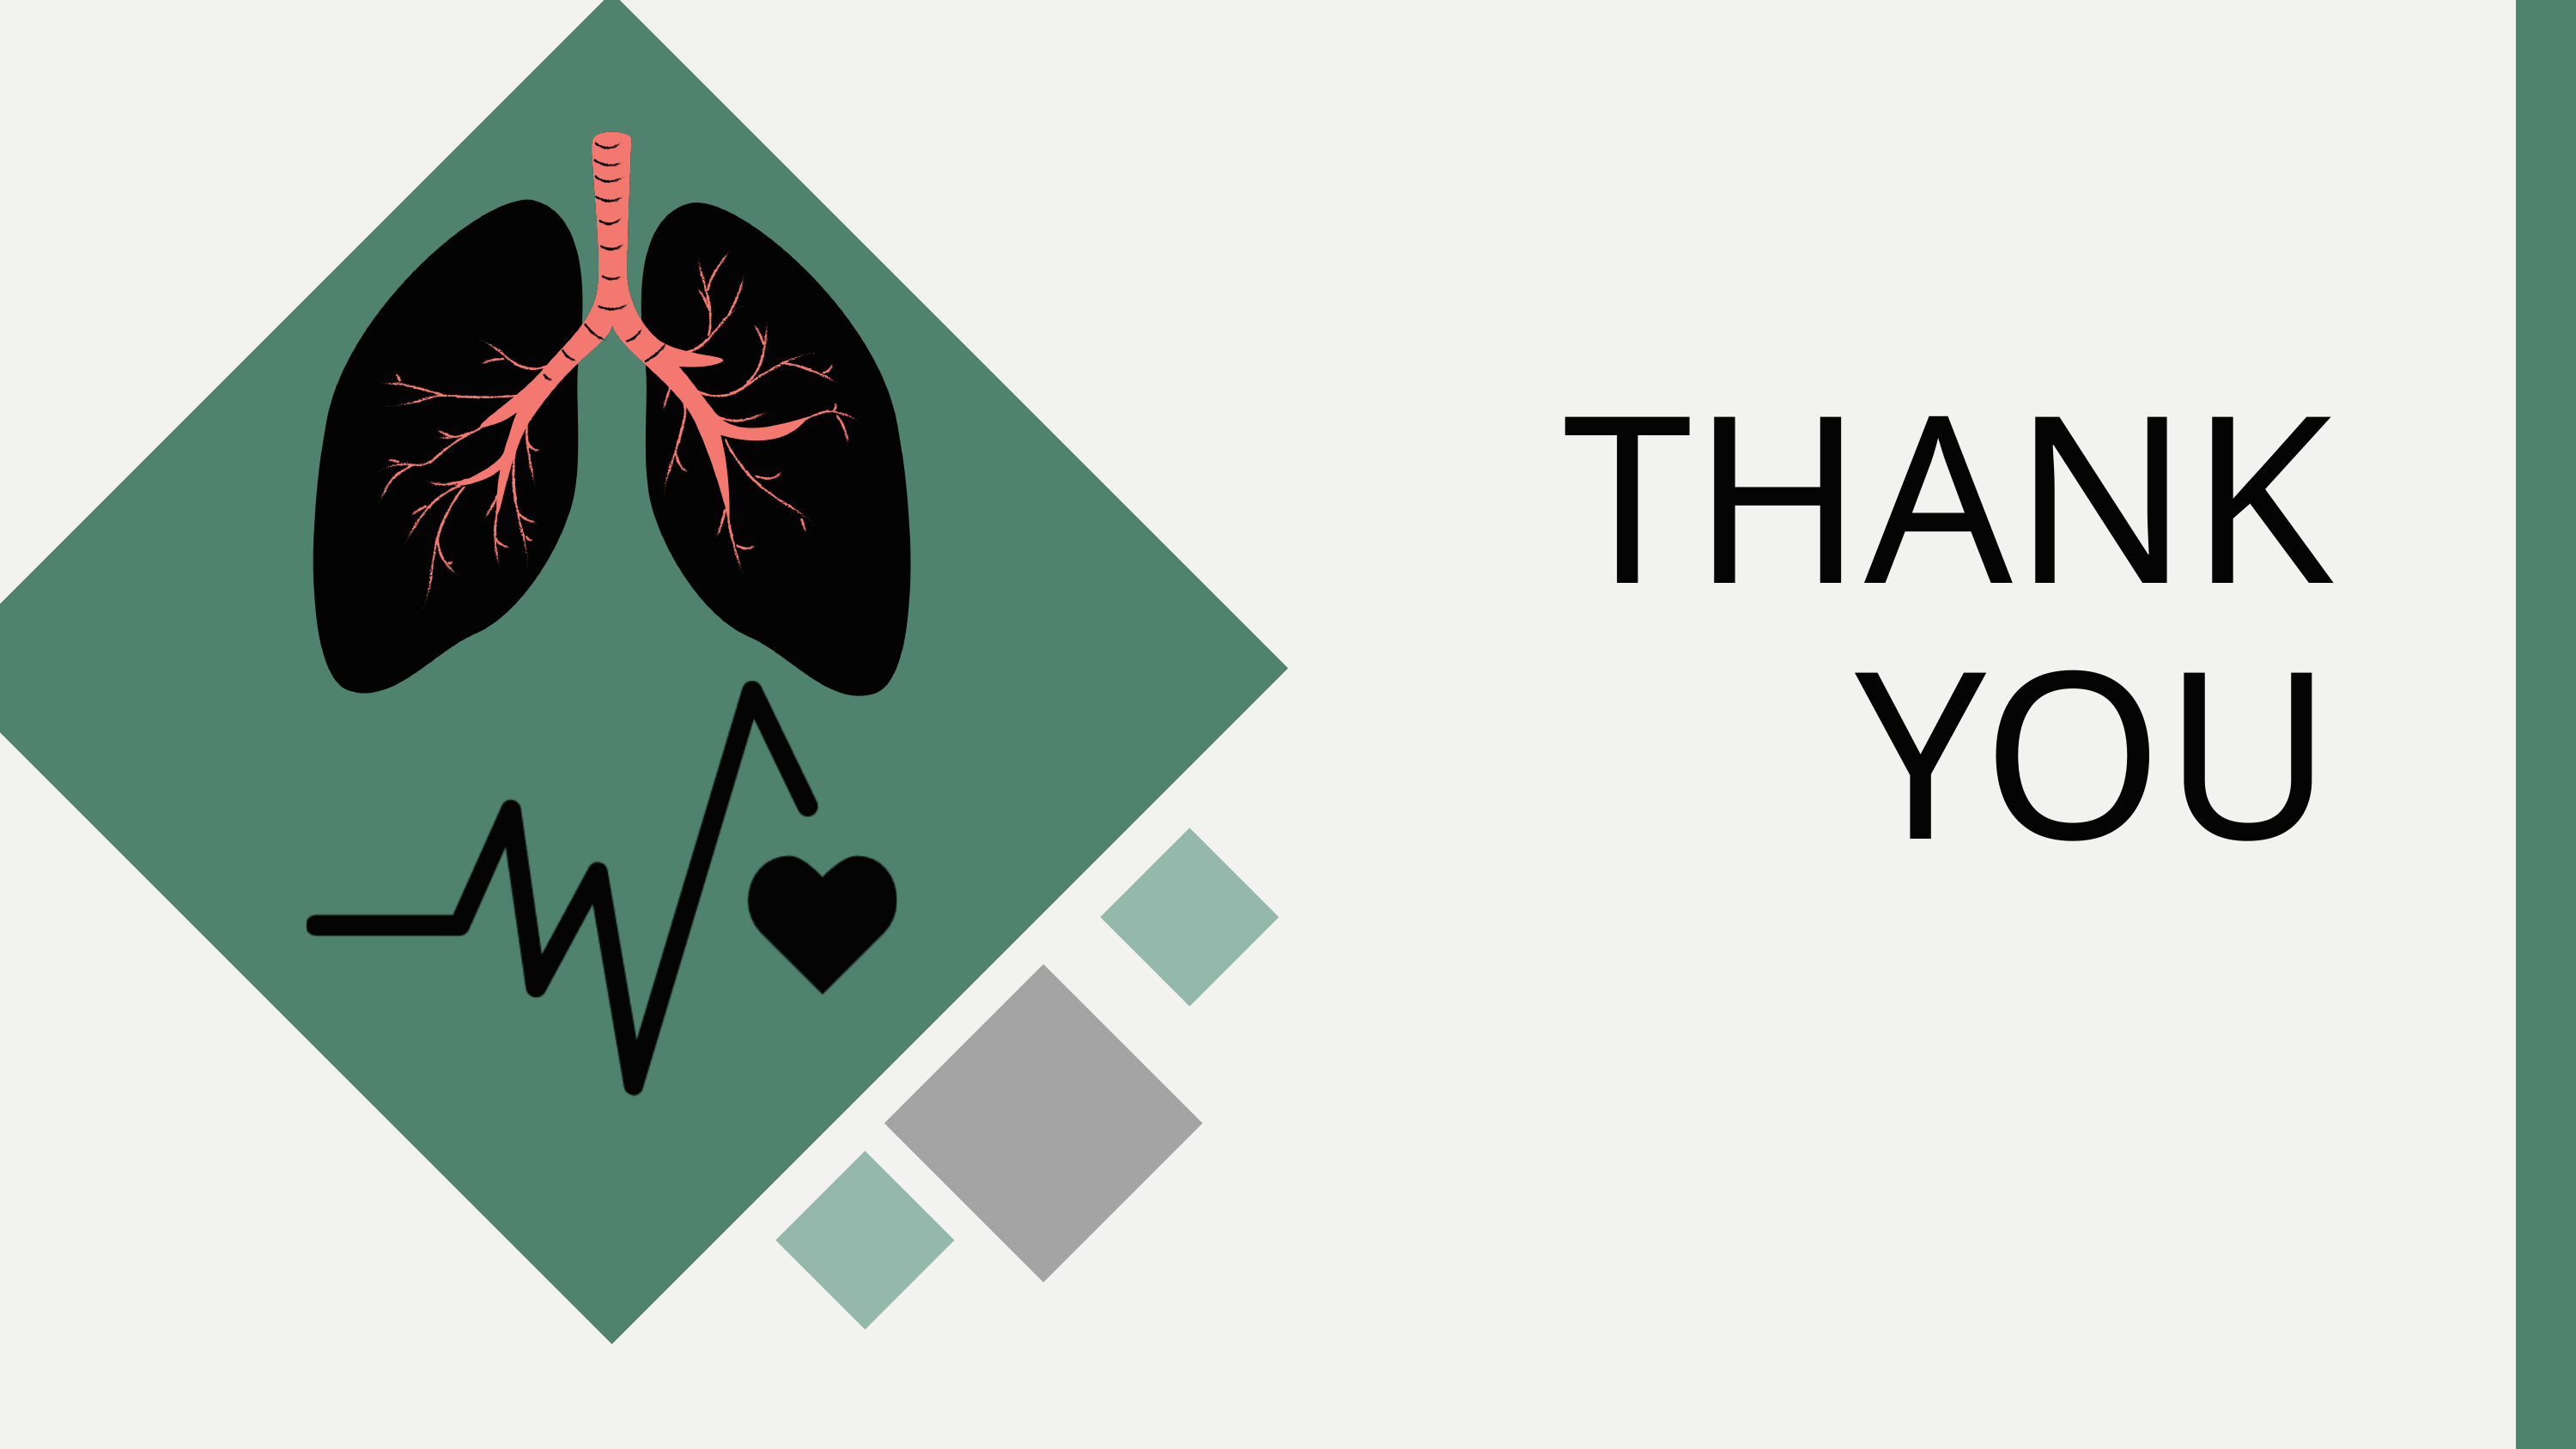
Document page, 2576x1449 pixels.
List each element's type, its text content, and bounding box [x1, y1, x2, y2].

text_box [775, 1150, 955, 1330]
text_box [306, 680, 897, 1096]
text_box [2515, 0, 2576, 1449]
text_box [363, 1096, 860, 1344]
text_box [0, 298, 306, 1039]
text_box [306, 128, 918, 708]
text_box [884, 964, 1203, 1282]
text_box [1100, 828, 1279, 1007]
text_box [476, 0, 748, 128]
text_box THANK YOU [1322, 373, 2334, 886]
text_box [897, 298, 1289, 1059]
